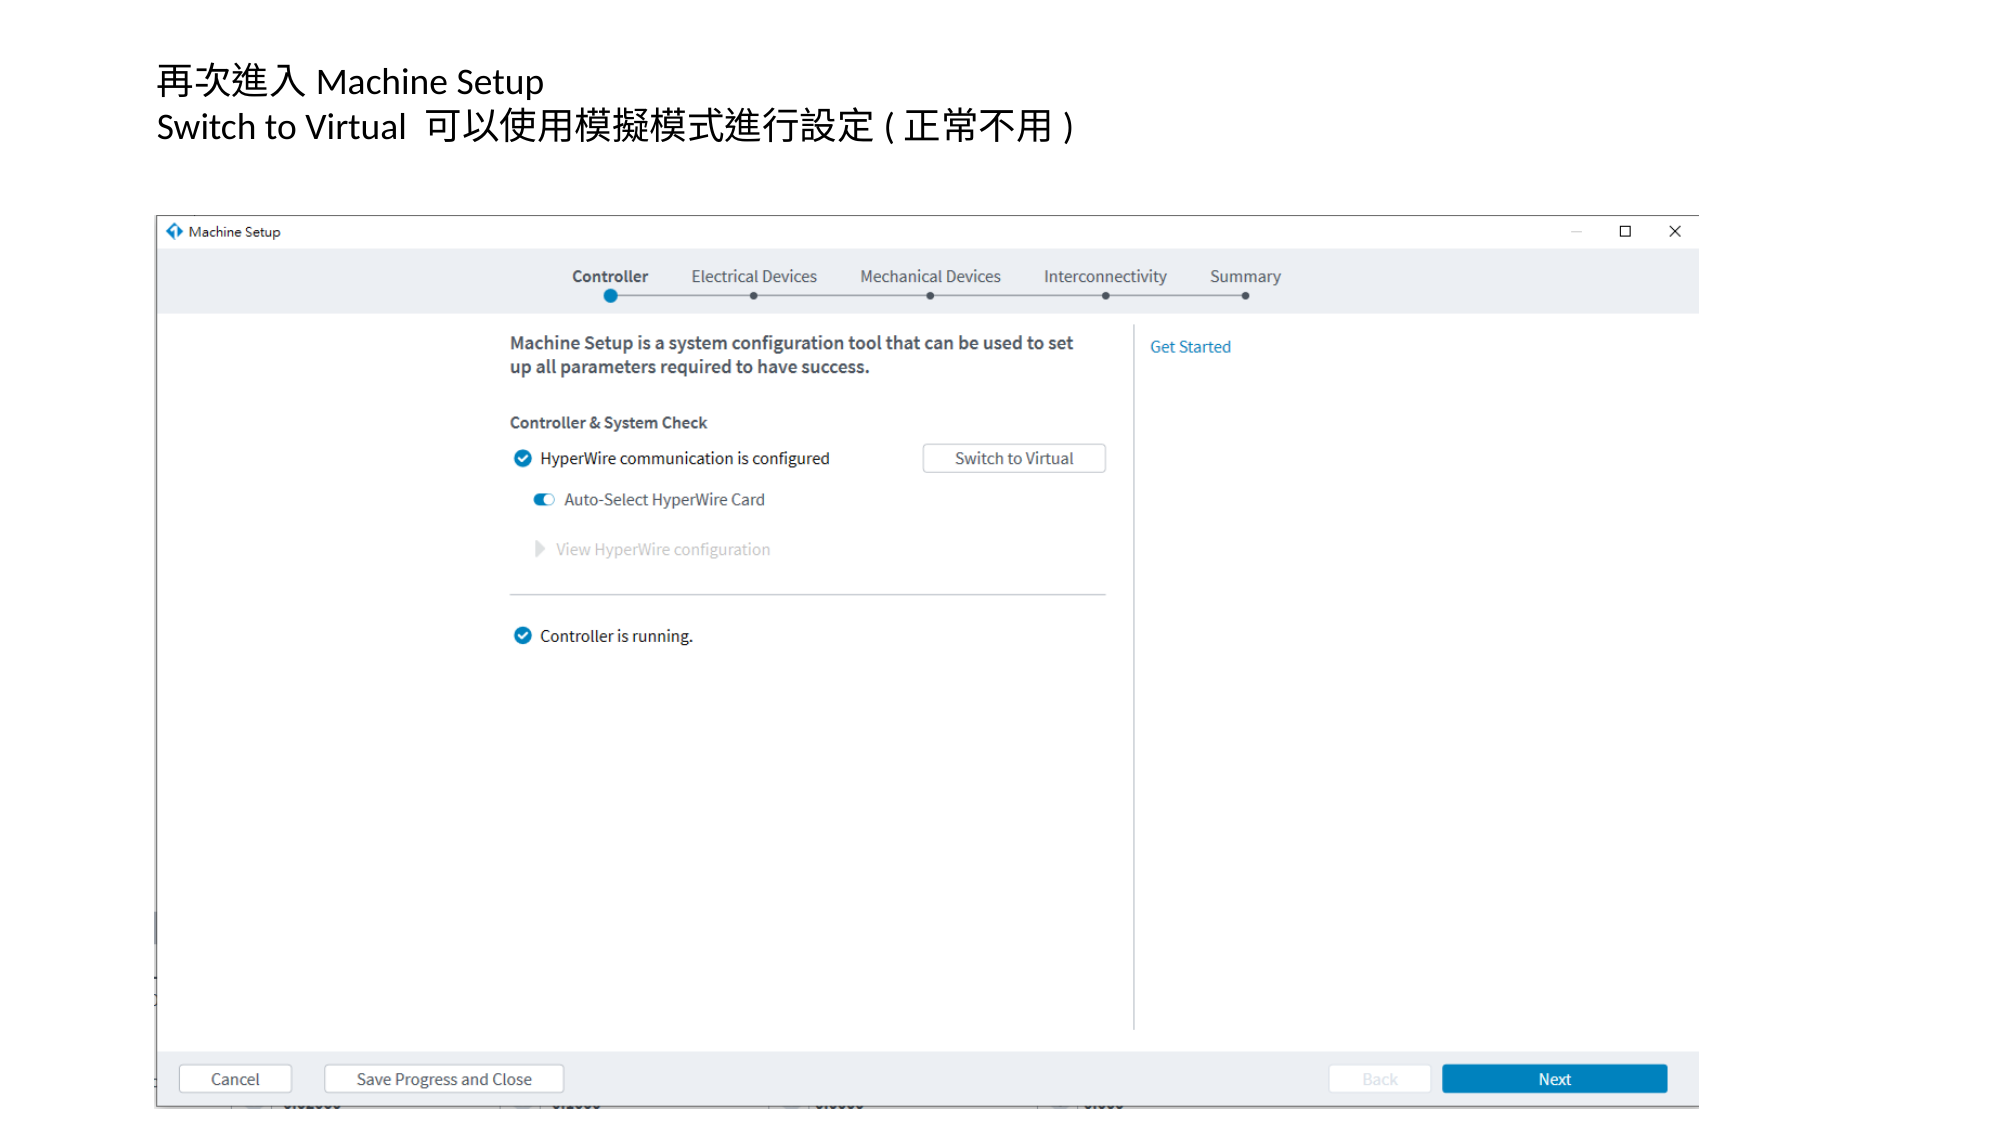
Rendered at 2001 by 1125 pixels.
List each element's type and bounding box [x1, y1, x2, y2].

picture [154, 215, 1699, 1109]
